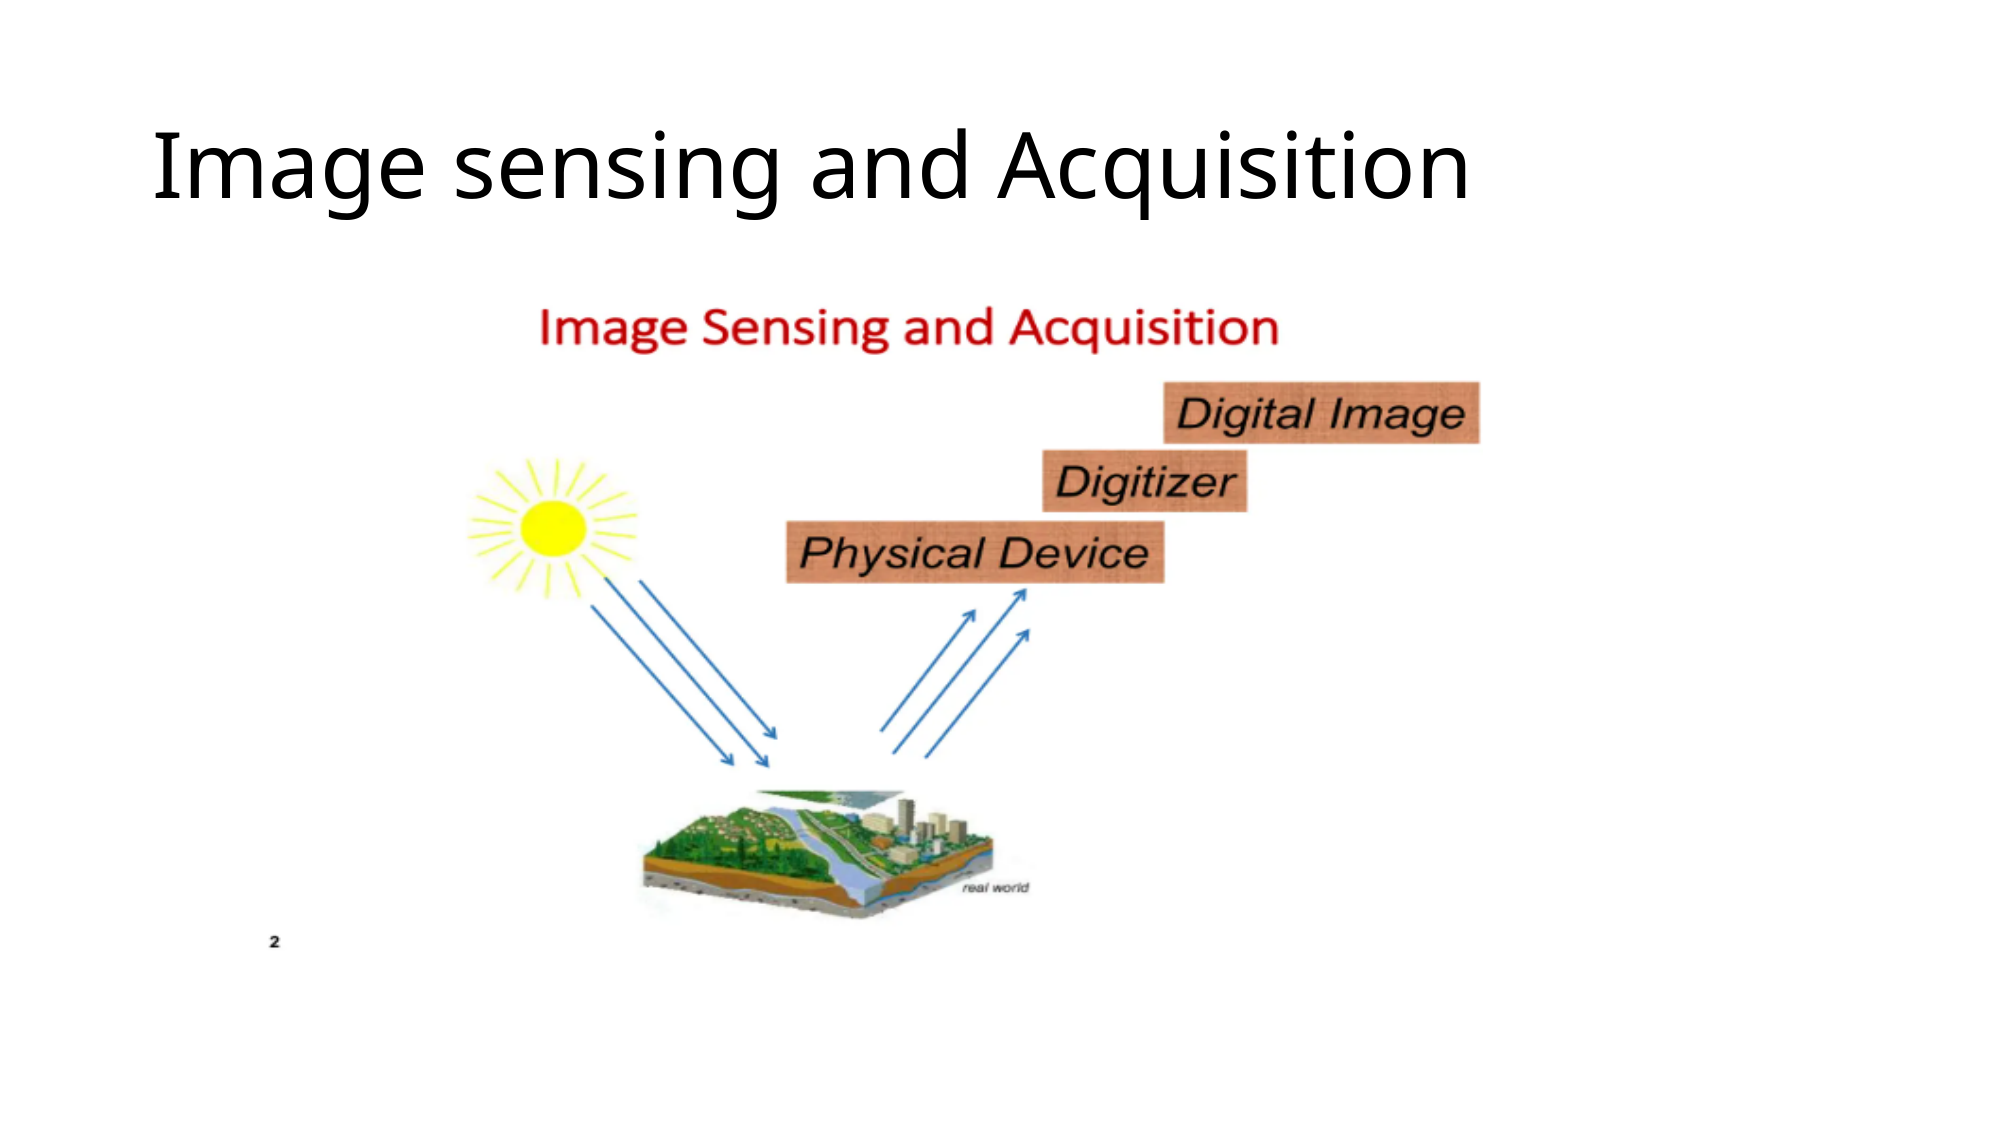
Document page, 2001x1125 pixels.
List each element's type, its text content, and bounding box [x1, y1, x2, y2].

title Image sensing and Acquisition [137, 59, 1863, 278]
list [207, 277, 1483, 951]
